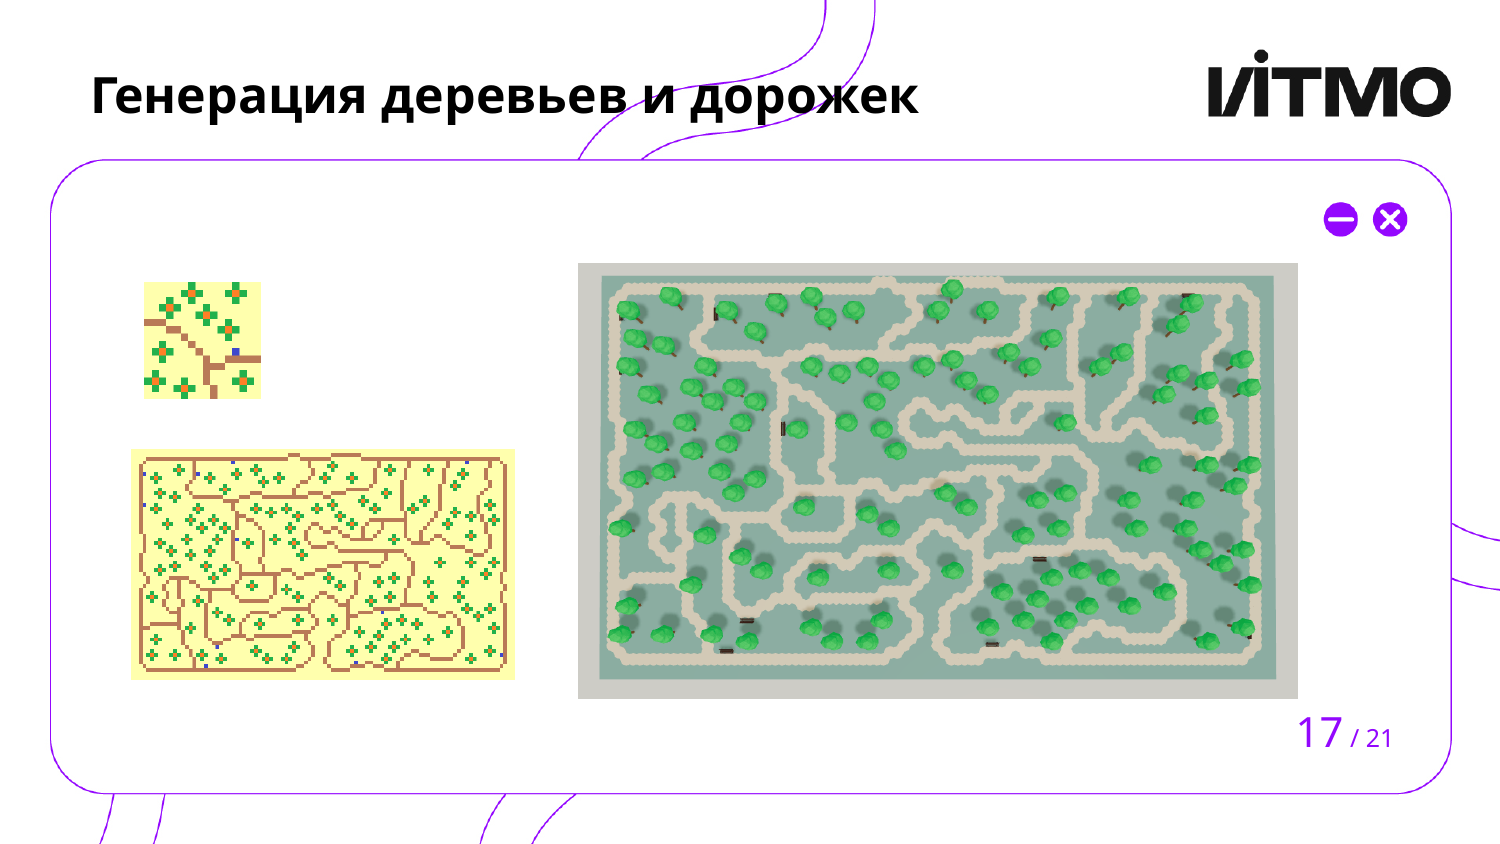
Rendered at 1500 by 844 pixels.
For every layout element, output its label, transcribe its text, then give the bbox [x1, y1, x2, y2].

picture [0, 0, 1500, 844]
text_box 17 / 21 [1236, 698, 1410, 764]
title Генерация деревьев и дорожек [75, 50, 1195, 137]
